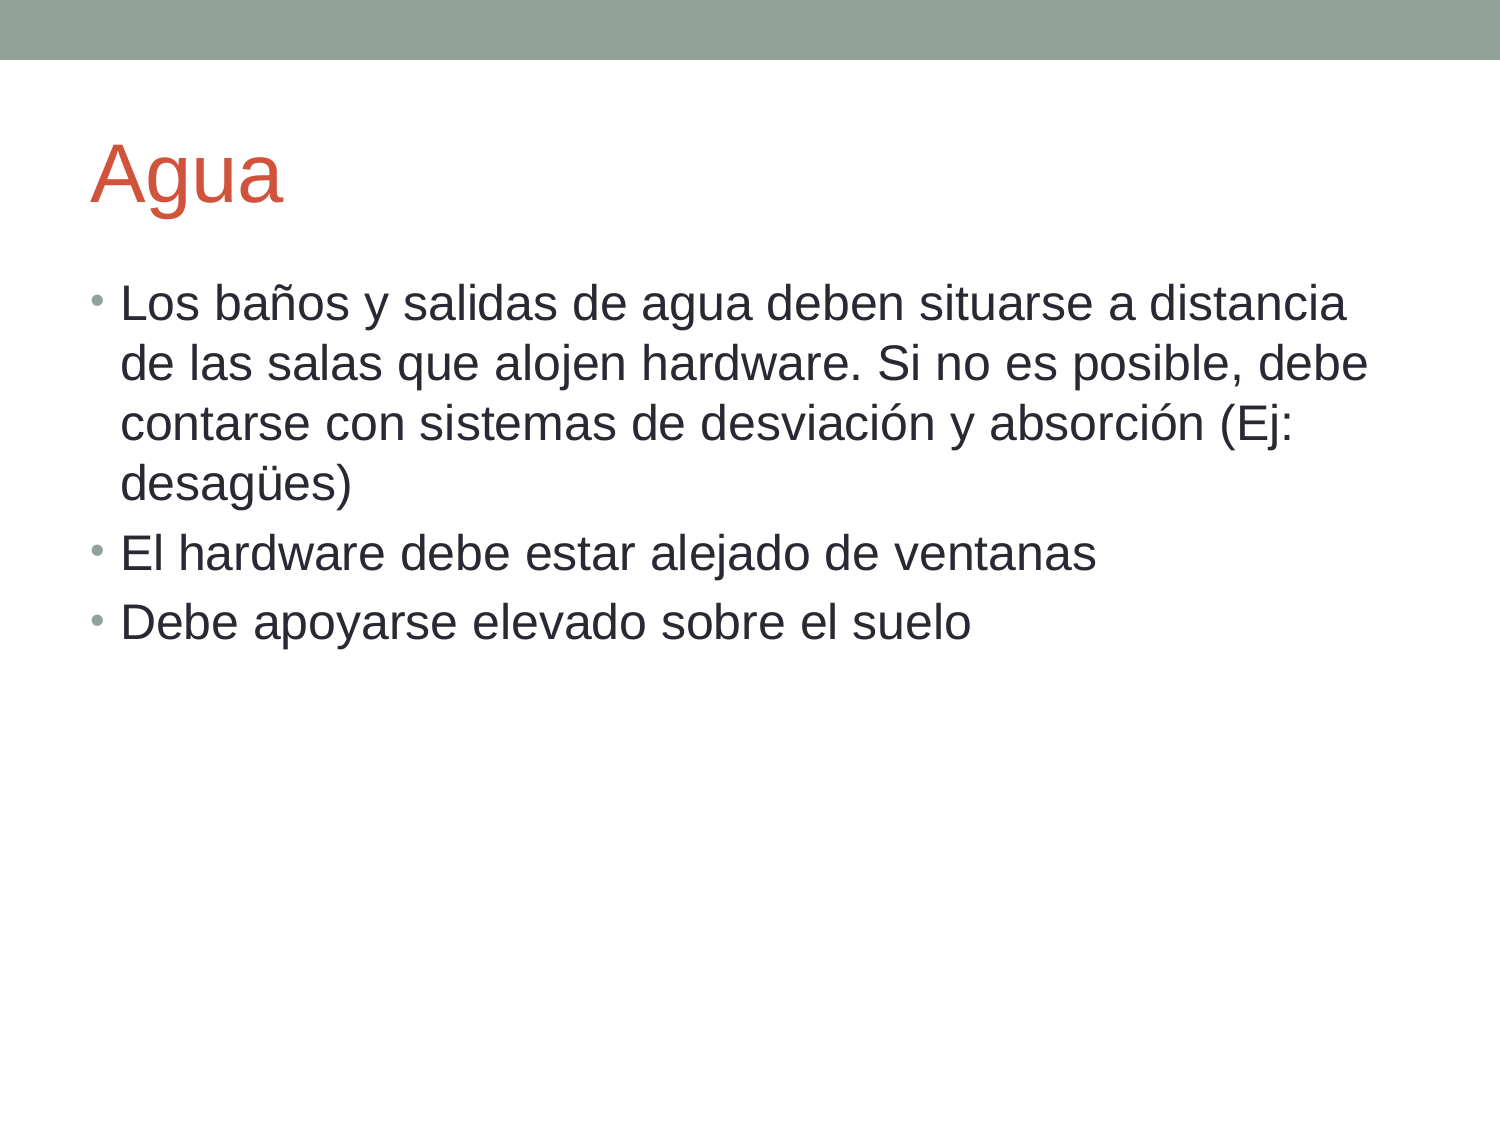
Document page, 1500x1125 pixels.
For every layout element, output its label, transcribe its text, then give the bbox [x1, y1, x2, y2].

title Agua [75, 87, 1425, 250]
list Los baños y salidas de agua deben situarse a distancia de las salas que alojen hardware. Si no es posible, debe contarse con sistemas de desviación y absorción (Ej: desagües) El hardware debe estar alejado de ventanas Debe apoyarse elevado sobre el suelo [75, 262, 1425, 1063]
